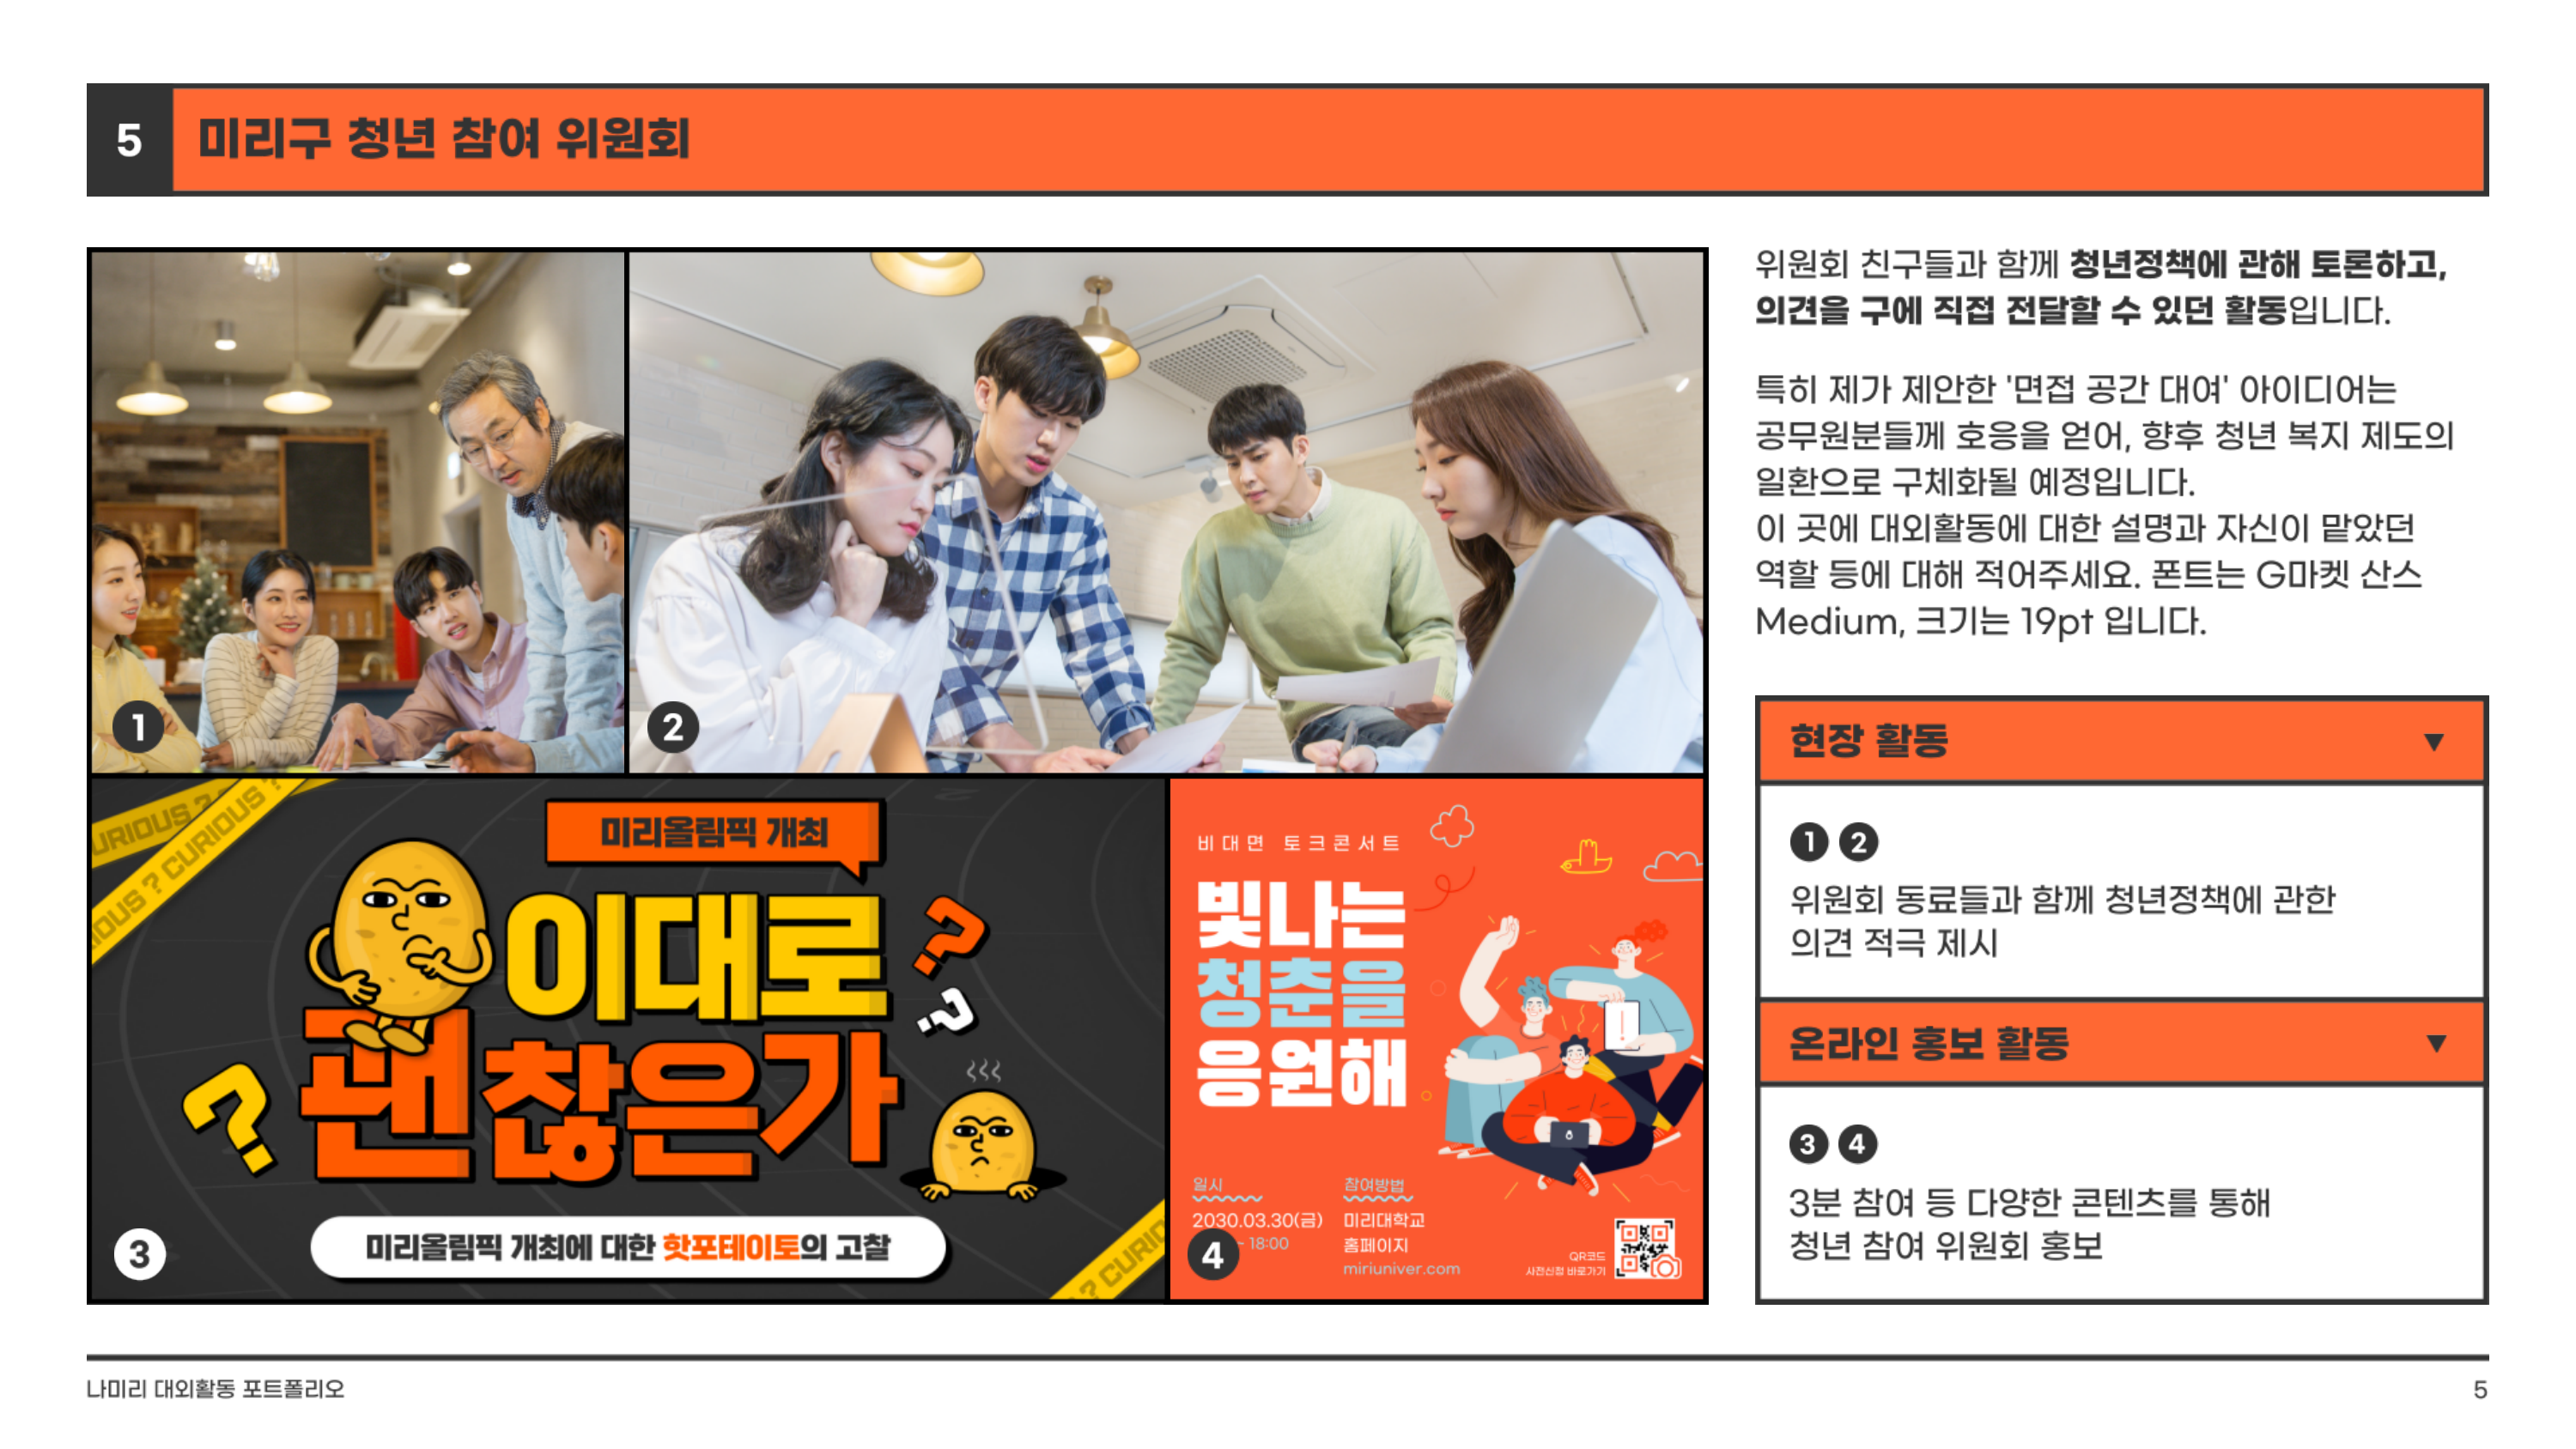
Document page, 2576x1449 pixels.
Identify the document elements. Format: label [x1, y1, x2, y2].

text_box [1754, 695, 1778, 786]
text_box [2425, 1034, 2447, 1054]
picture [1778, 861, 2368, 994]
text_box [1188, 1228, 1241, 1282]
text_box [113, 1228, 167, 1282]
picture [1743, 225, 2484, 680]
text_box [112, 700, 166, 755]
picture [1777, 696, 1984, 802]
text_box [2422, 733, 2445, 753]
text_box [1754, 997, 1775, 1088]
text_box [87, 1346, 2489, 1370]
text_box [87, 82, 174, 197]
picture [1776, 998, 2105, 1105]
text_box [1754, 1093, 2489, 1305]
text_box [1839, 822, 1880, 863]
text_box [736, 82, 2489, 197]
text_box [1754, 791, 2489, 997]
picture [78, 1364, 367, 1424]
picture [100, 82, 736, 215]
picture [1778, 1164, 2301, 1297]
text_box [1838, 1125, 1879, 1165]
picture [2363, 1362, 2560, 1425]
text_box [1789, 1125, 1830, 1165]
text_box [87, 247, 1709, 1305]
text_box [1983, 695, 2489, 786]
text_box [1789, 822, 1831, 863]
text_box [2107, 997, 2489, 1088]
text_box [647, 701, 701, 755]
